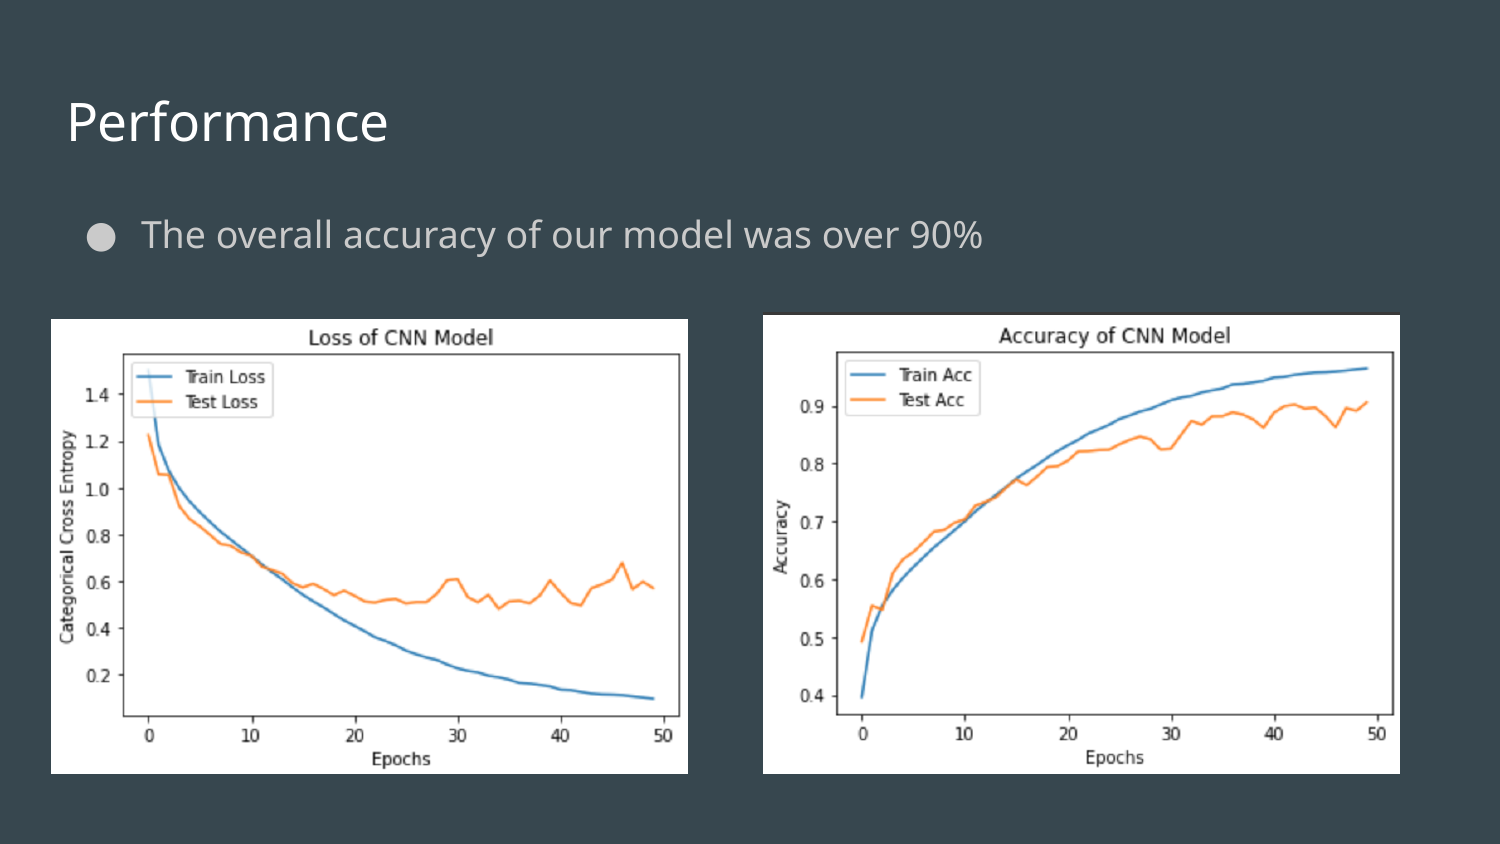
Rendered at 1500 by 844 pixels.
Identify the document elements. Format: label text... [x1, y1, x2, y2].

picture [762, 312, 1400, 774]
list The overall accuracy of our model was over 90% [51, 189, 1449, 750]
title Performance [51, 72, 1449, 167]
picture [50, 318, 688, 774]
